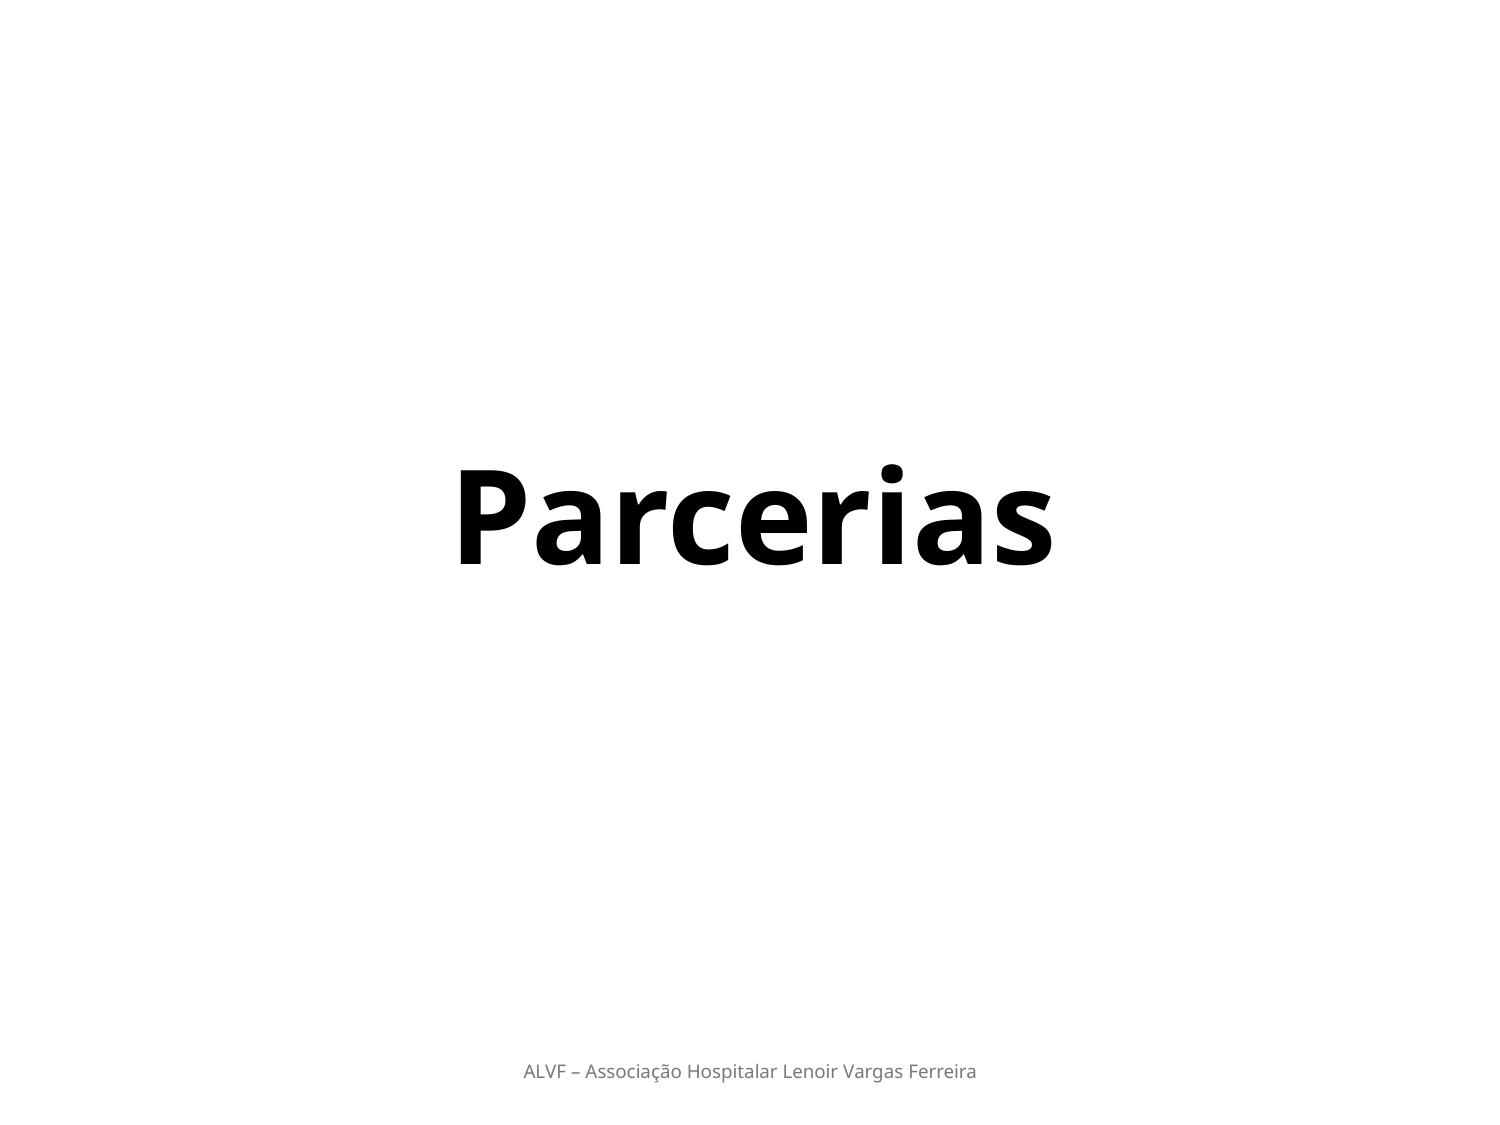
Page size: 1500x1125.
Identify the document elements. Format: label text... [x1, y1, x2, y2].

footer ALVF – Associação Hospitalar Lenoir Vargas Ferreira [496, 1042, 1004, 1103]
title Parcerias [88, 250, 1418, 795]
